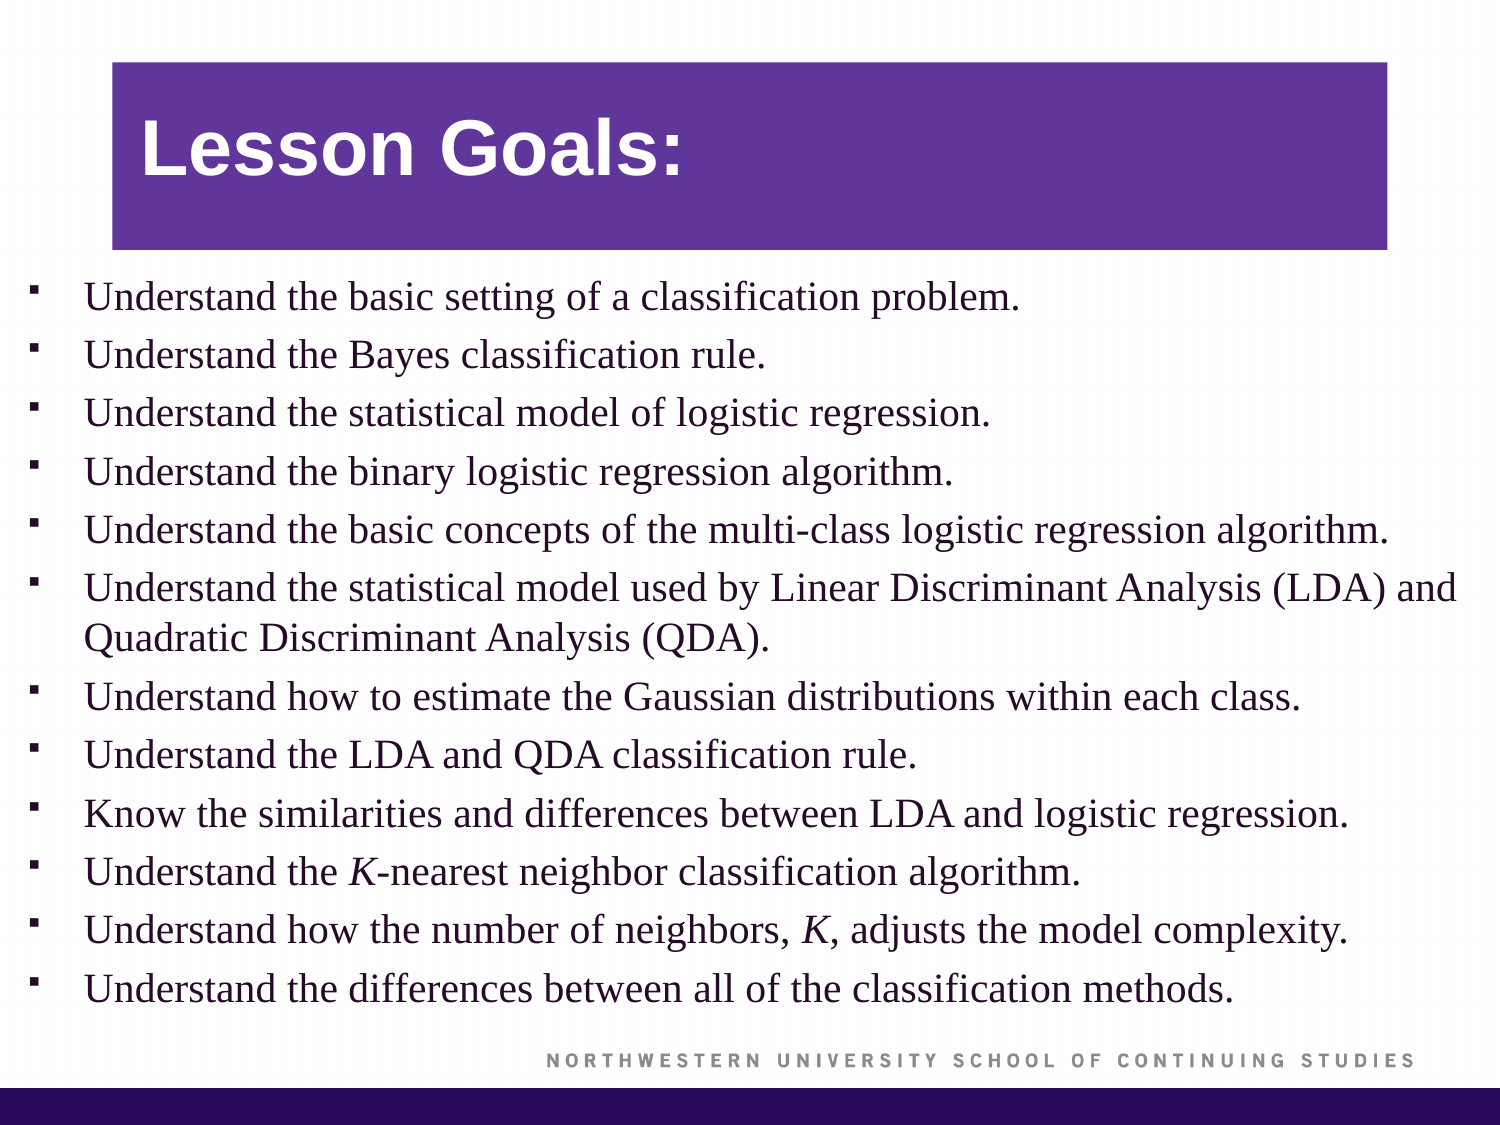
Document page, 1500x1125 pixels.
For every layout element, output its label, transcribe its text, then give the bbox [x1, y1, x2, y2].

list Understand the basic setting of a classification problem. Understand the Bayes classification rule. Understand the statistical model of logistic regression. Understand the binary logistic regression algorithm. Understand the basic concepts of the multi-class logistic regression algorithm. Understand the statistical model used by Linear Discriminant Analysis (LDA) and Quadratic Discriminant Analysis (QDA). Understand how to estimate the Gaussian distributions within each class. Understand the LDA and QDA classification rule. Know the similarities and differences between LDA and logistic regression. Understand the K-nearest neighbor classification algorithm. Understand how the number of neighbors, K, adjusts the model complexity. Understand the differences between all of the classification methods. [12, 261, 1488, 936]
title Lesson Goals: [125, 50, 1400, 238]
picture [0, 0, 1500, 1125]
